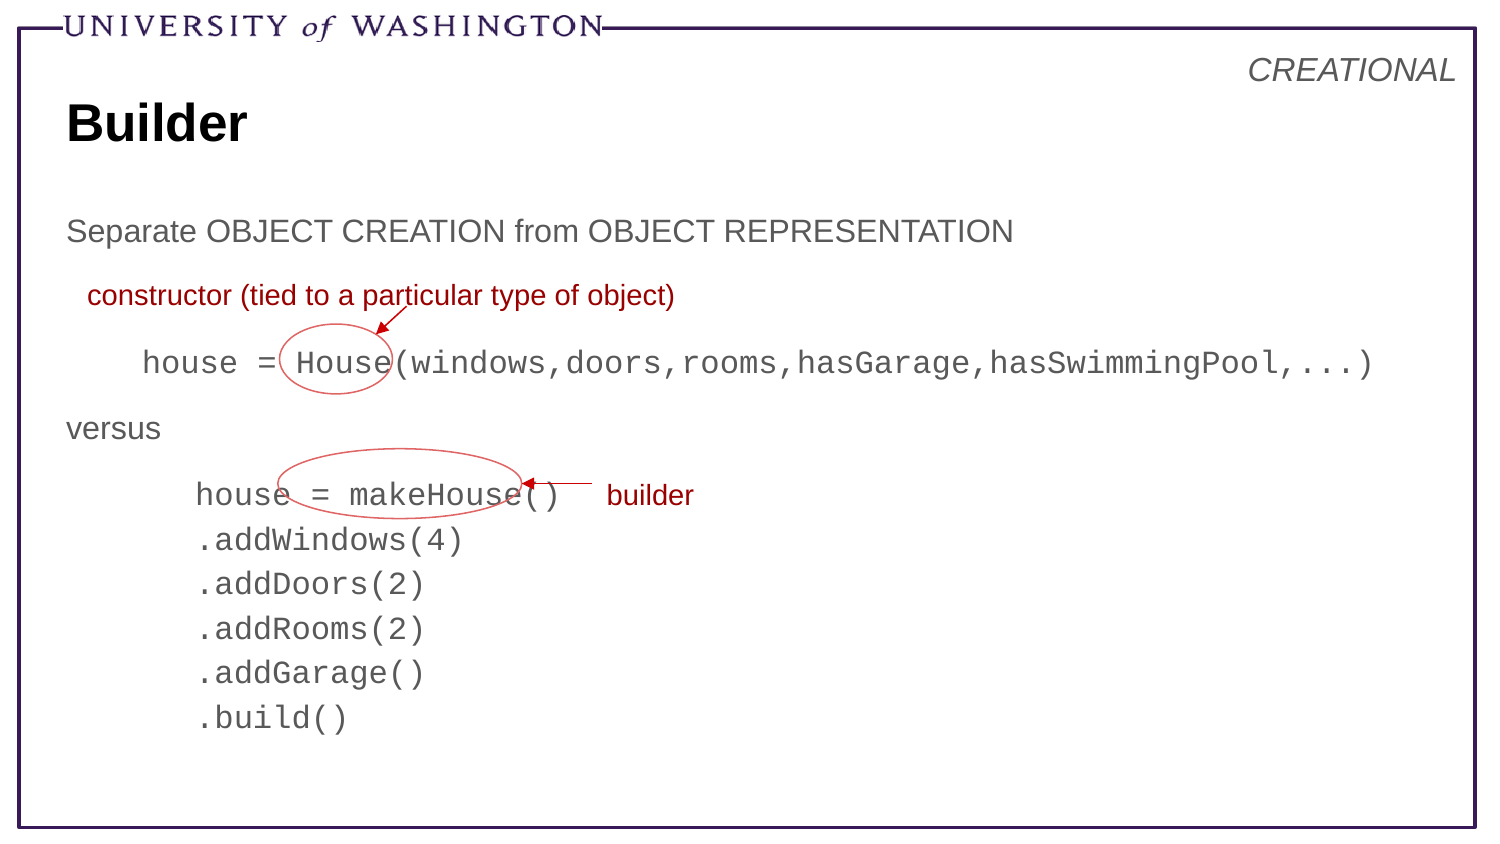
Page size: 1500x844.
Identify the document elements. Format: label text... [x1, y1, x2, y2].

list Separate OBJECT CREATION from OBJECT REPRESENTATION house = House(windows,doors,rooms,hasGarage,hasSwimmingPool,...) versus house = makeHouse() .addWindows(4) .addDoors(2) .addRooms(2) .addGarage() .build() [51, 189, 1449, 750]
picture [15, 15, 1480, 830]
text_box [71, 261, 742, 395]
text_box CREATIONAL [1039, 32, 1473, 121]
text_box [277, 448, 751, 519]
title Builder [51, 72, 1449, 167]
